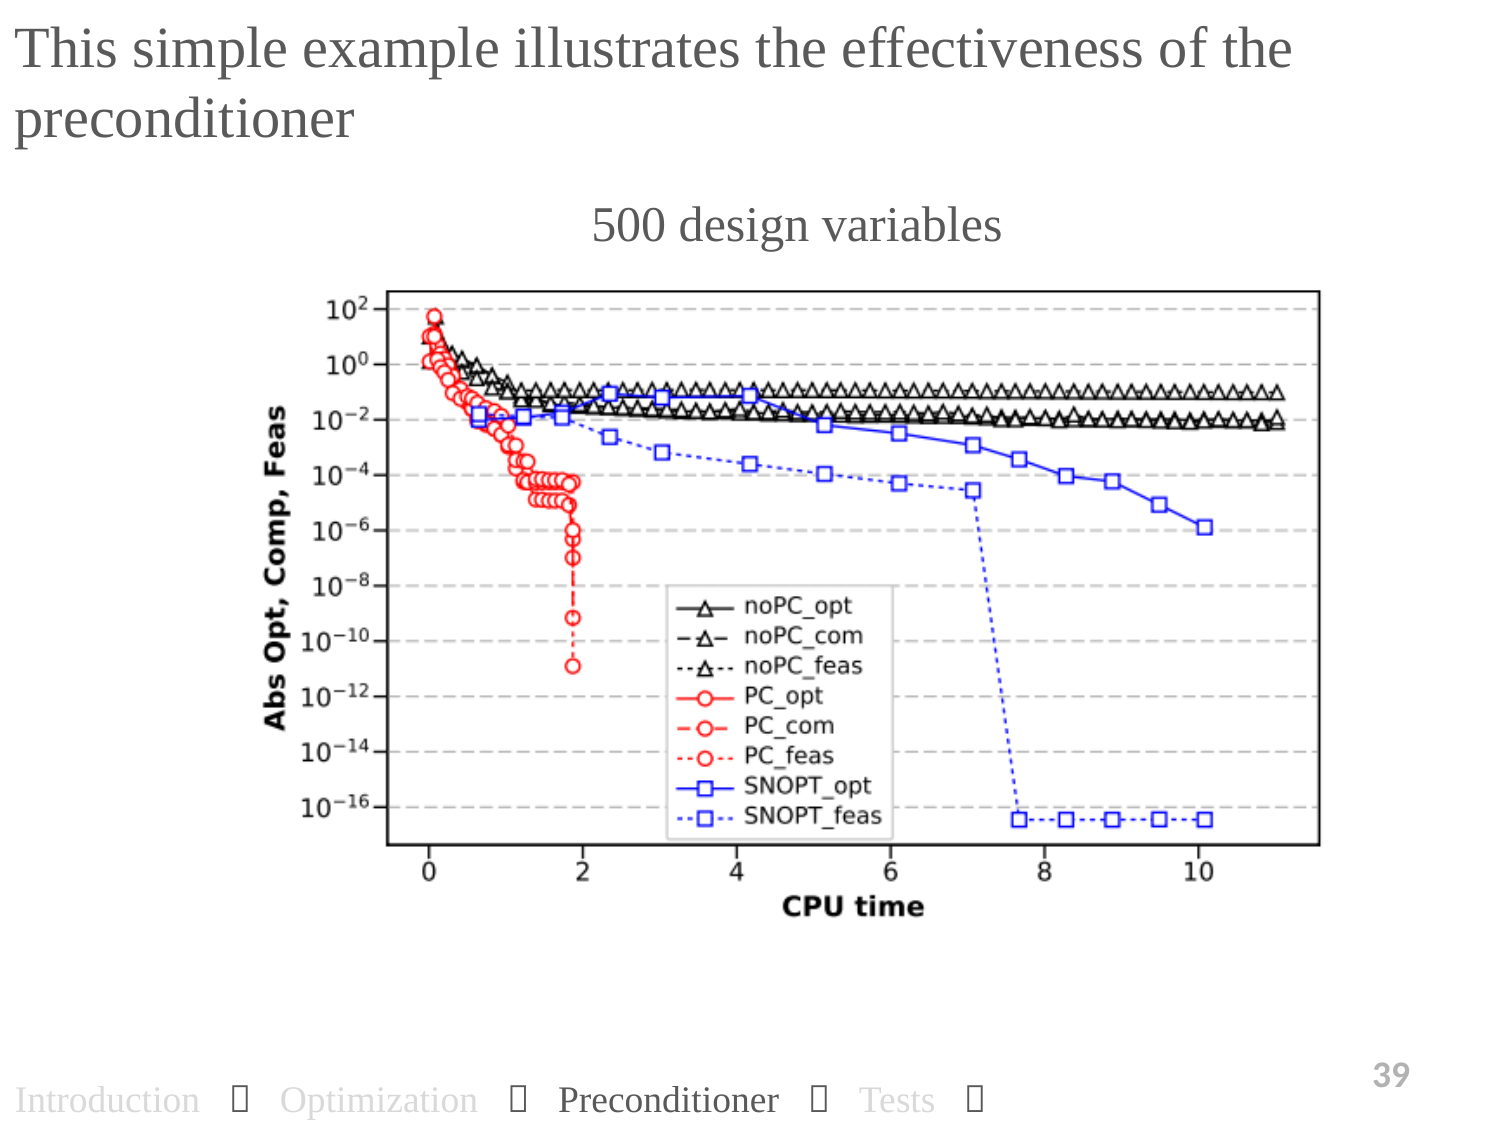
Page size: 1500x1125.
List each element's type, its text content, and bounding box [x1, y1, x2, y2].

text_box 500 design variables [576, 183, 1107, 259]
text_box This simple example illustrates the effectiveness of the preconditioner [0, 2, 1344, 157]
slide_number 39 [1074, 1042, 1425, 1103]
picture [235, 289, 1337, 929]
text_box Introduction  Optimization  Preconditioner  Tests  Summary [0, 1045, 1171, 1125]
